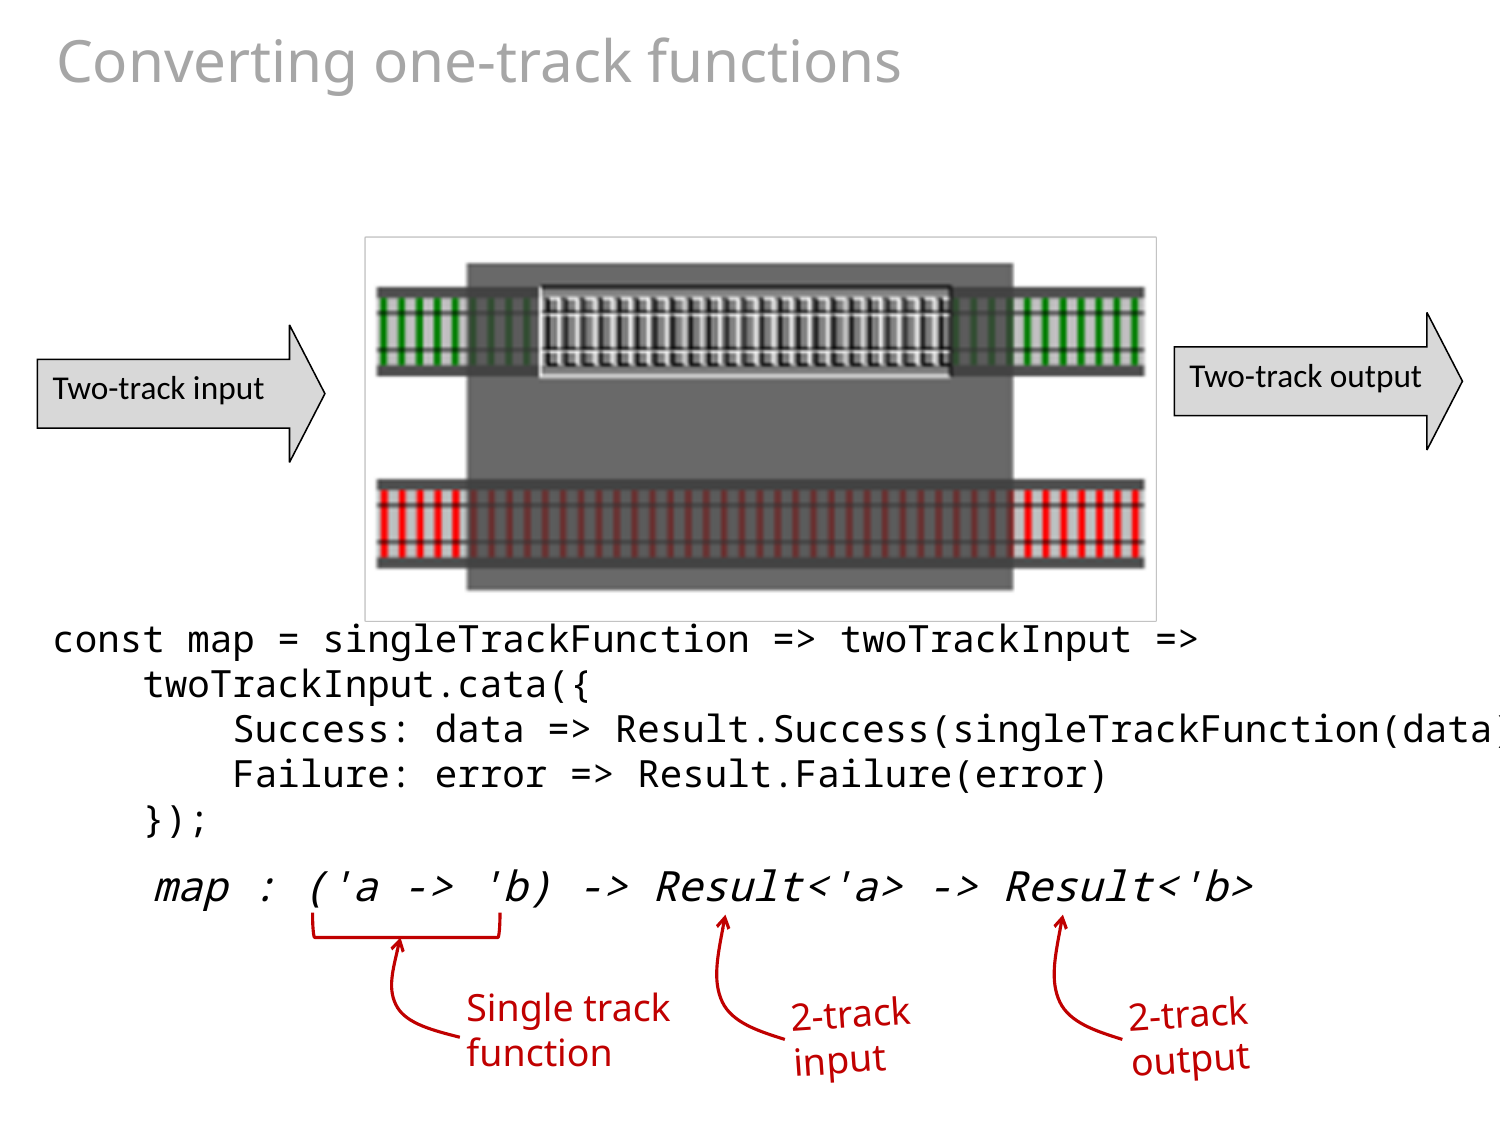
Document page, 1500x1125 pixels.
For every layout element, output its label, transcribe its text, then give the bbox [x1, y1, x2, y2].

picture [362, 234, 1161, 626]
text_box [712, 914, 964, 1088]
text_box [1049, 914, 1302, 1088]
text_box Two-track output [1174, 312, 1463, 450]
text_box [312, 912, 701, 1084]
text_box map : ('a -> 'b) -> Result<'a> -> Result<'b> [137, 852, 1438, 917]
title Converting one-track functions [41, 19, 1459, 100]
text_box Two-track input [37, 324, 325, 463]
text_box const map = singleTrackFunction => twoTrackInput => twoTrackInput.cata({ Success: data => Result.Success(singleTrackFunction(data)), Failure: error => Result.Failure(error) }); [37, 607, 1500, 848]
